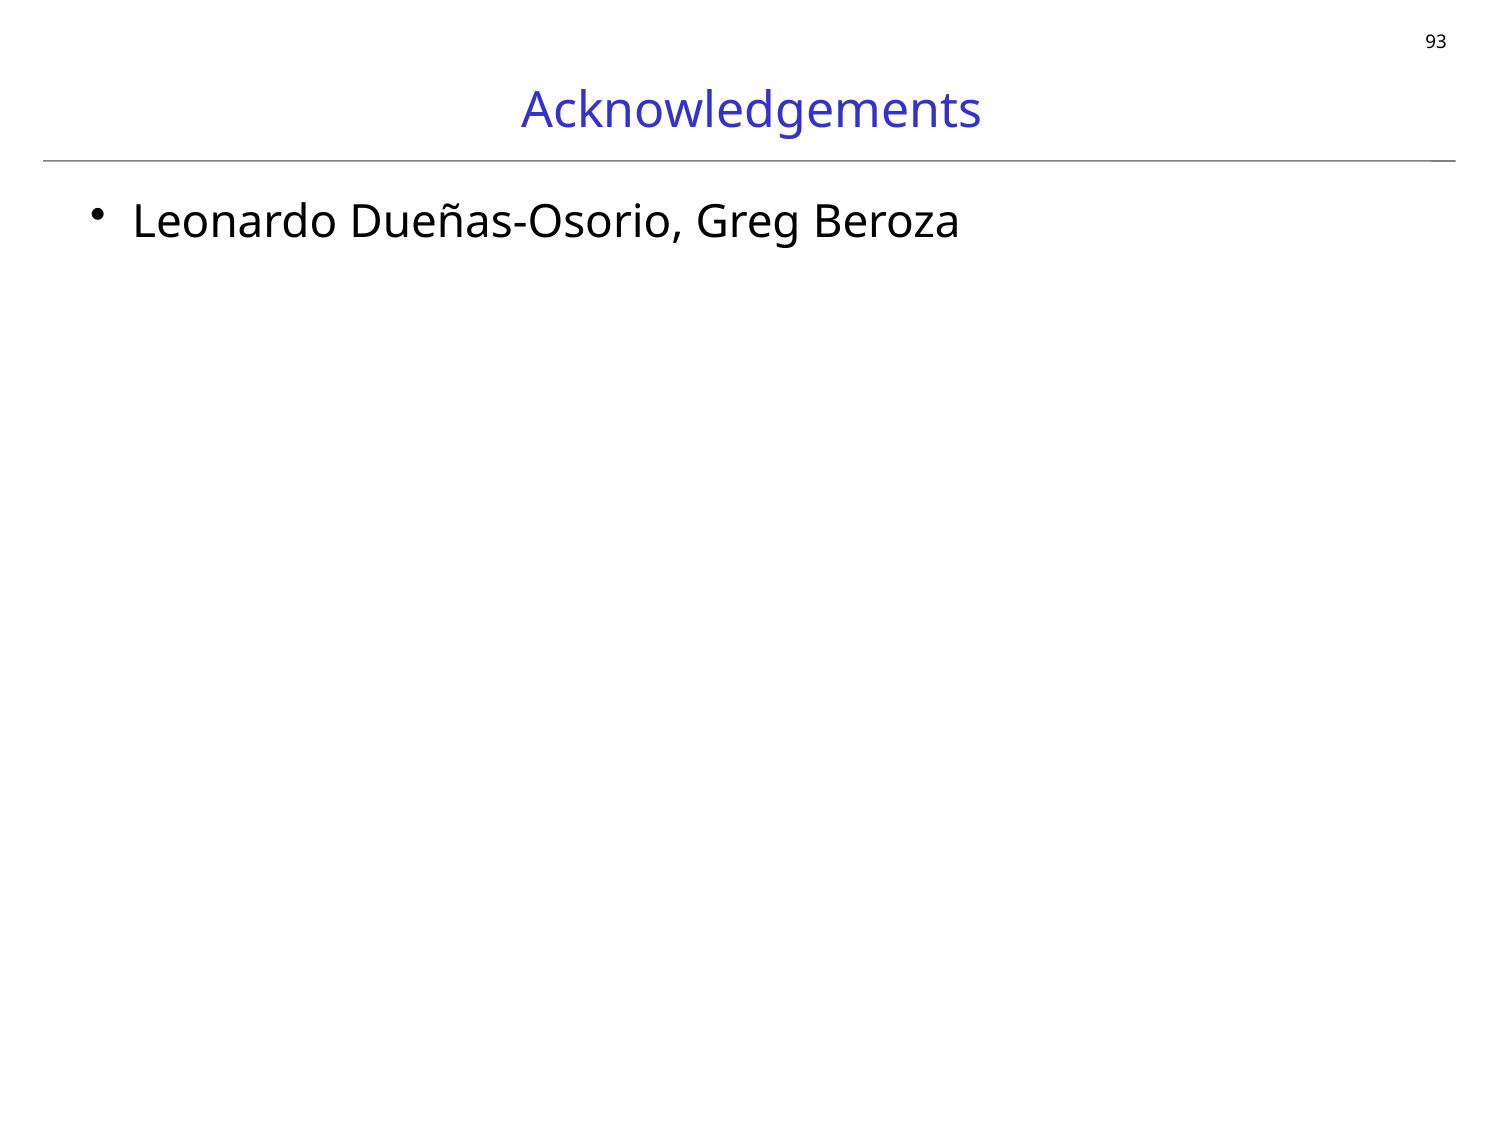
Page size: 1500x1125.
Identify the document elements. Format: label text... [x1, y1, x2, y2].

title Acknowledgements [76, 66, 1428, 150]
list Leonardo Dueñas-Osorio, Greg Beroza [74, 184, 1426, 1071]
